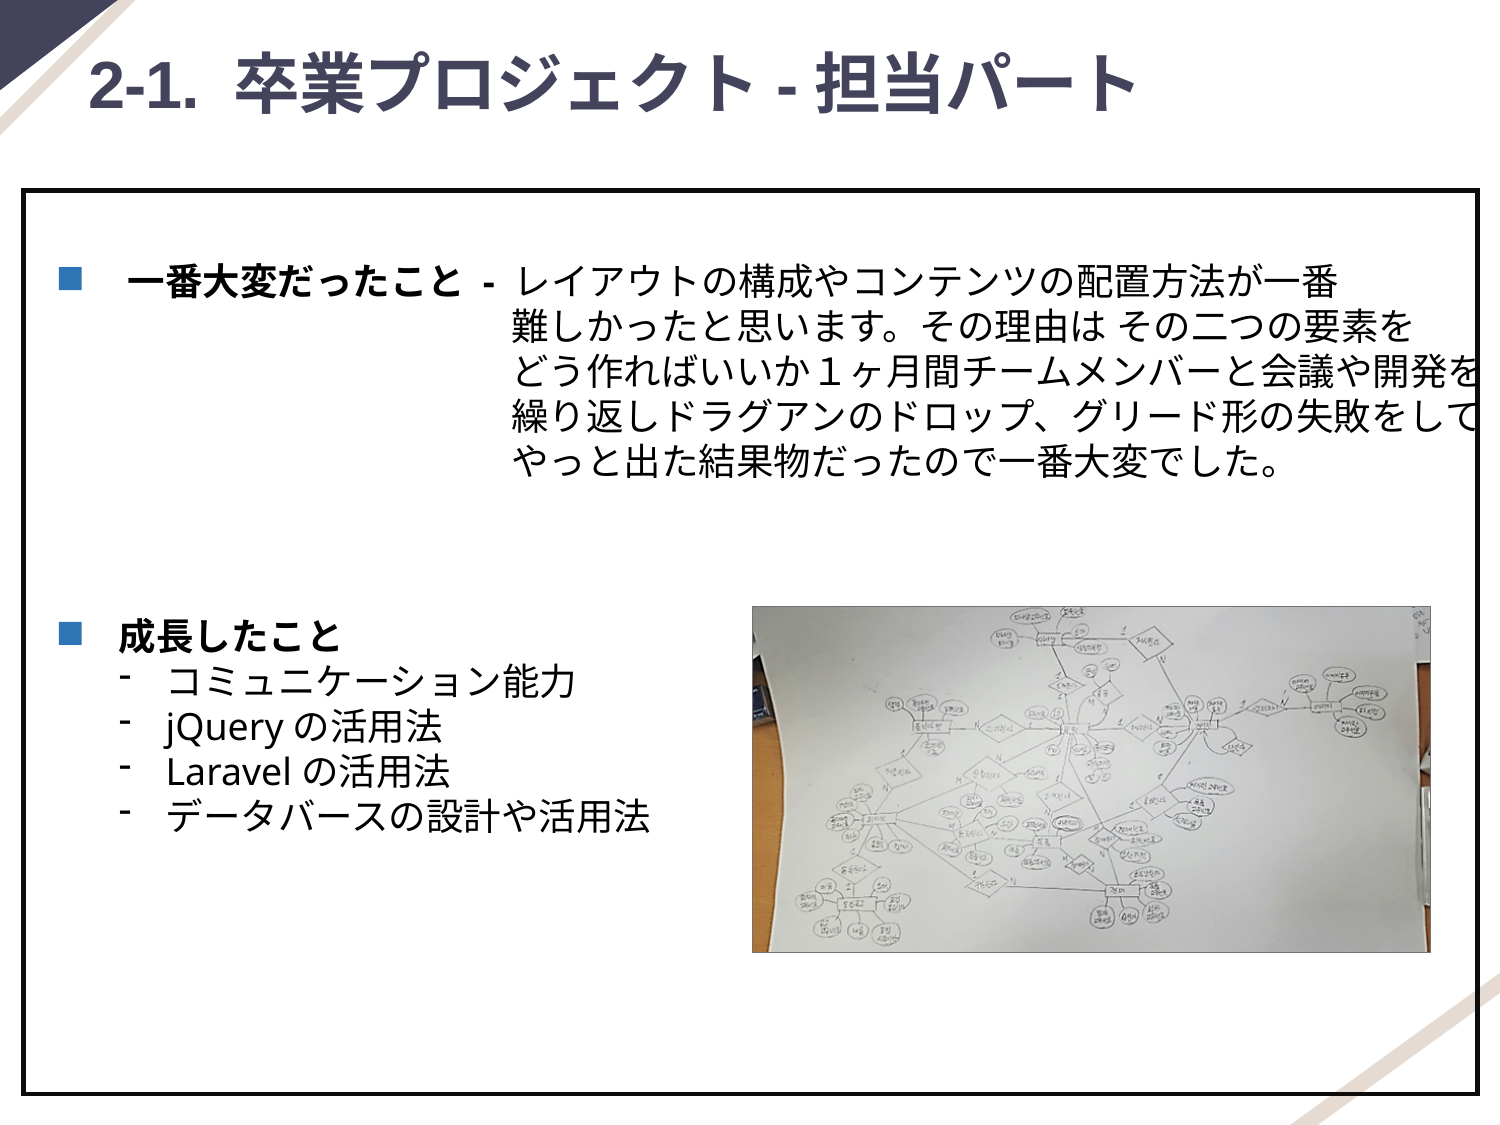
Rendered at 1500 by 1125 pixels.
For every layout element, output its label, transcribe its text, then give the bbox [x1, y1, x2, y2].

picture [752, 606, 1431, 953]
text_box 成長したこと コミュニケーション能力 jQueryの活用法 Laravelの活用法 データバースの設計や活用法 [104, 605, 667, 882]
text_box [58, 266, 83, 291]
text_box [22, 189, 1478, 1095]
text_box [58, 621, 83, 646]
text_box 一番大変だったこと - レイアウトの構成やコンテンツの配置方法が一番 難しかったと思います。その理由は その二つの要素を どう作ればいいか１ヶ月間チームメンバーと会議や開発を 繰り返しドラグアンのドロップ、グリード形の失敗をして やっと出た結果物だったので一番大変でした。 [113, 250, 1500, 491]
text_box 2-1. 卒業プロジェクト-担当パート [0, 0, 1148, 133]
